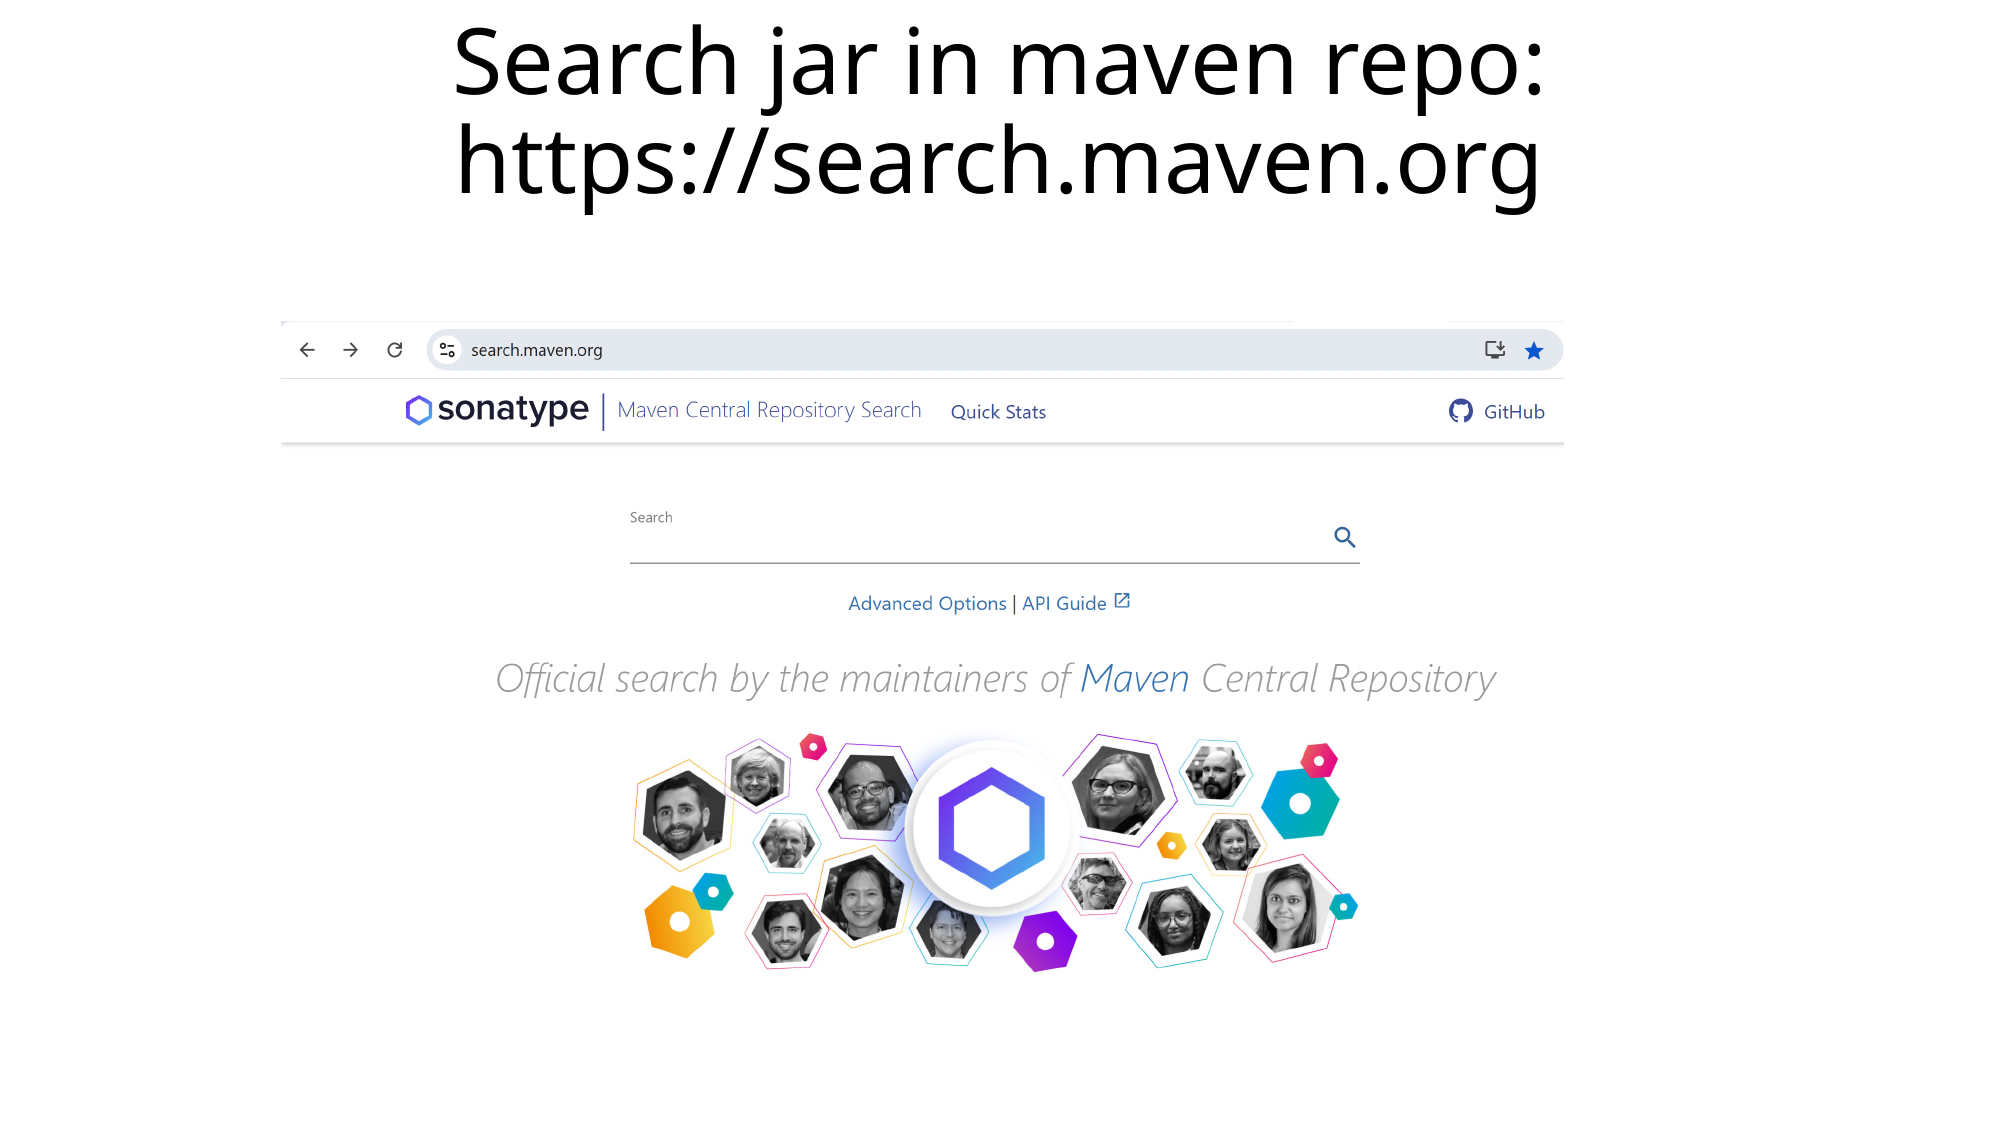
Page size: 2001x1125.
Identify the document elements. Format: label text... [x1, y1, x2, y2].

title Search jar in maven repo: https://search.maven.org [137, 0, 1863, 229]
picture [281, 321, 1564, 987]
